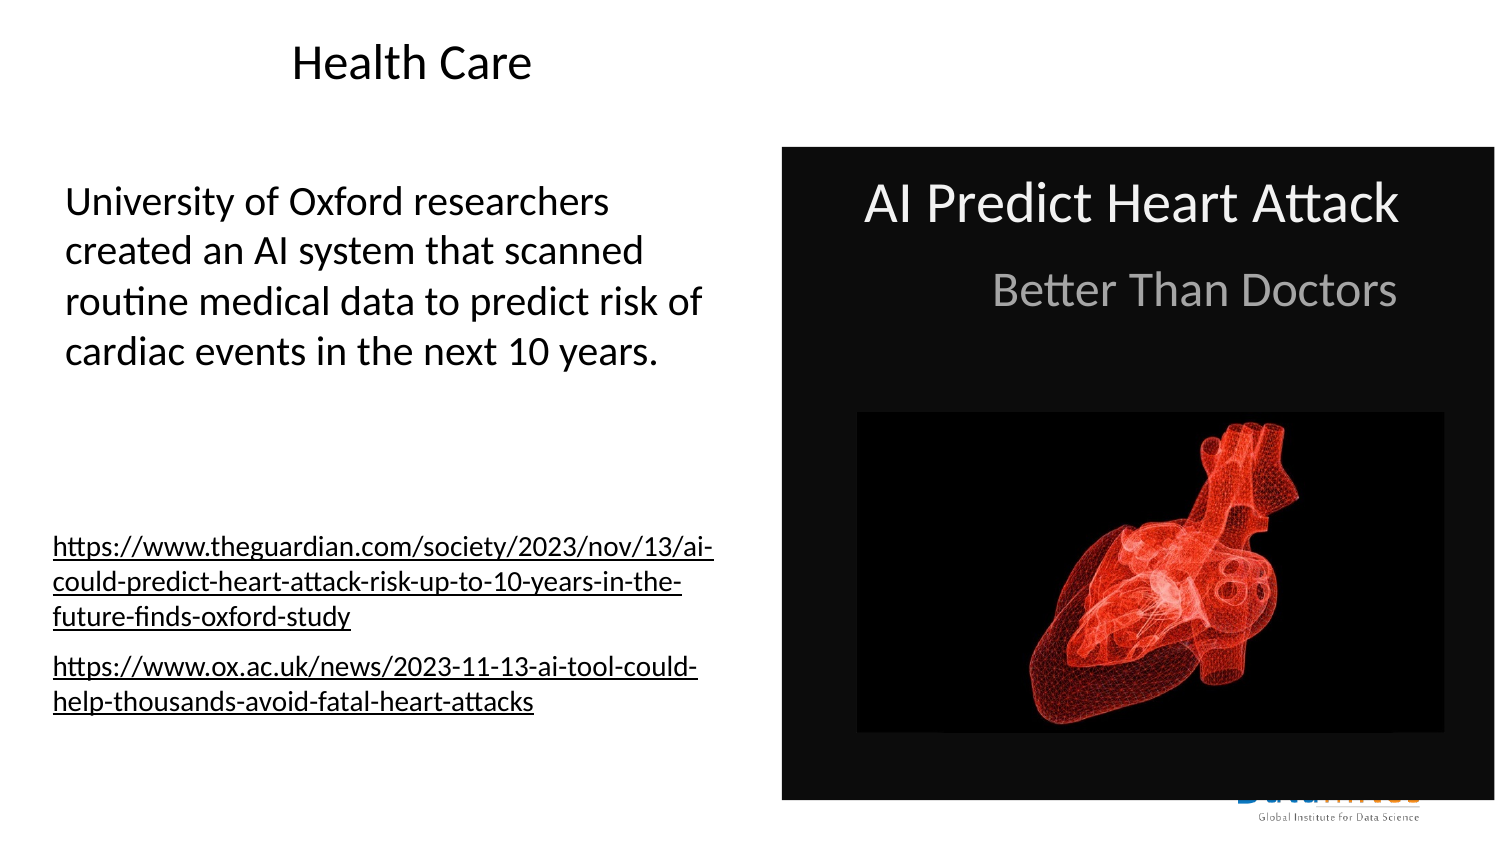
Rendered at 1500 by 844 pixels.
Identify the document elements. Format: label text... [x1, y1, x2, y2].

picture [1233, 801, 1387, 823]
slide_number 14 [1387, 810, 1475, 841]
text_box https://www.theguardian.com/society/2023/nov/13/ai-could-predict-heart-attack-risk-up-to-10-years-in-the-future-finds-oxford-study [37, 520, 763, 642]
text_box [781, 146, 1495, 801]
text_box https://www.ox.ac.uk/news/2023-11-13-ai-tool-could-help-thousands-avoid-fatal-heart-attacks [37, 642, 725, 761]
title Health Care [0, 21, 825, 98]
text_box University of Oxford researchers created an AI system that scanned routine medical data to predict risk of cardiac events in the next 10 years. [49, 165, 725, 434]
